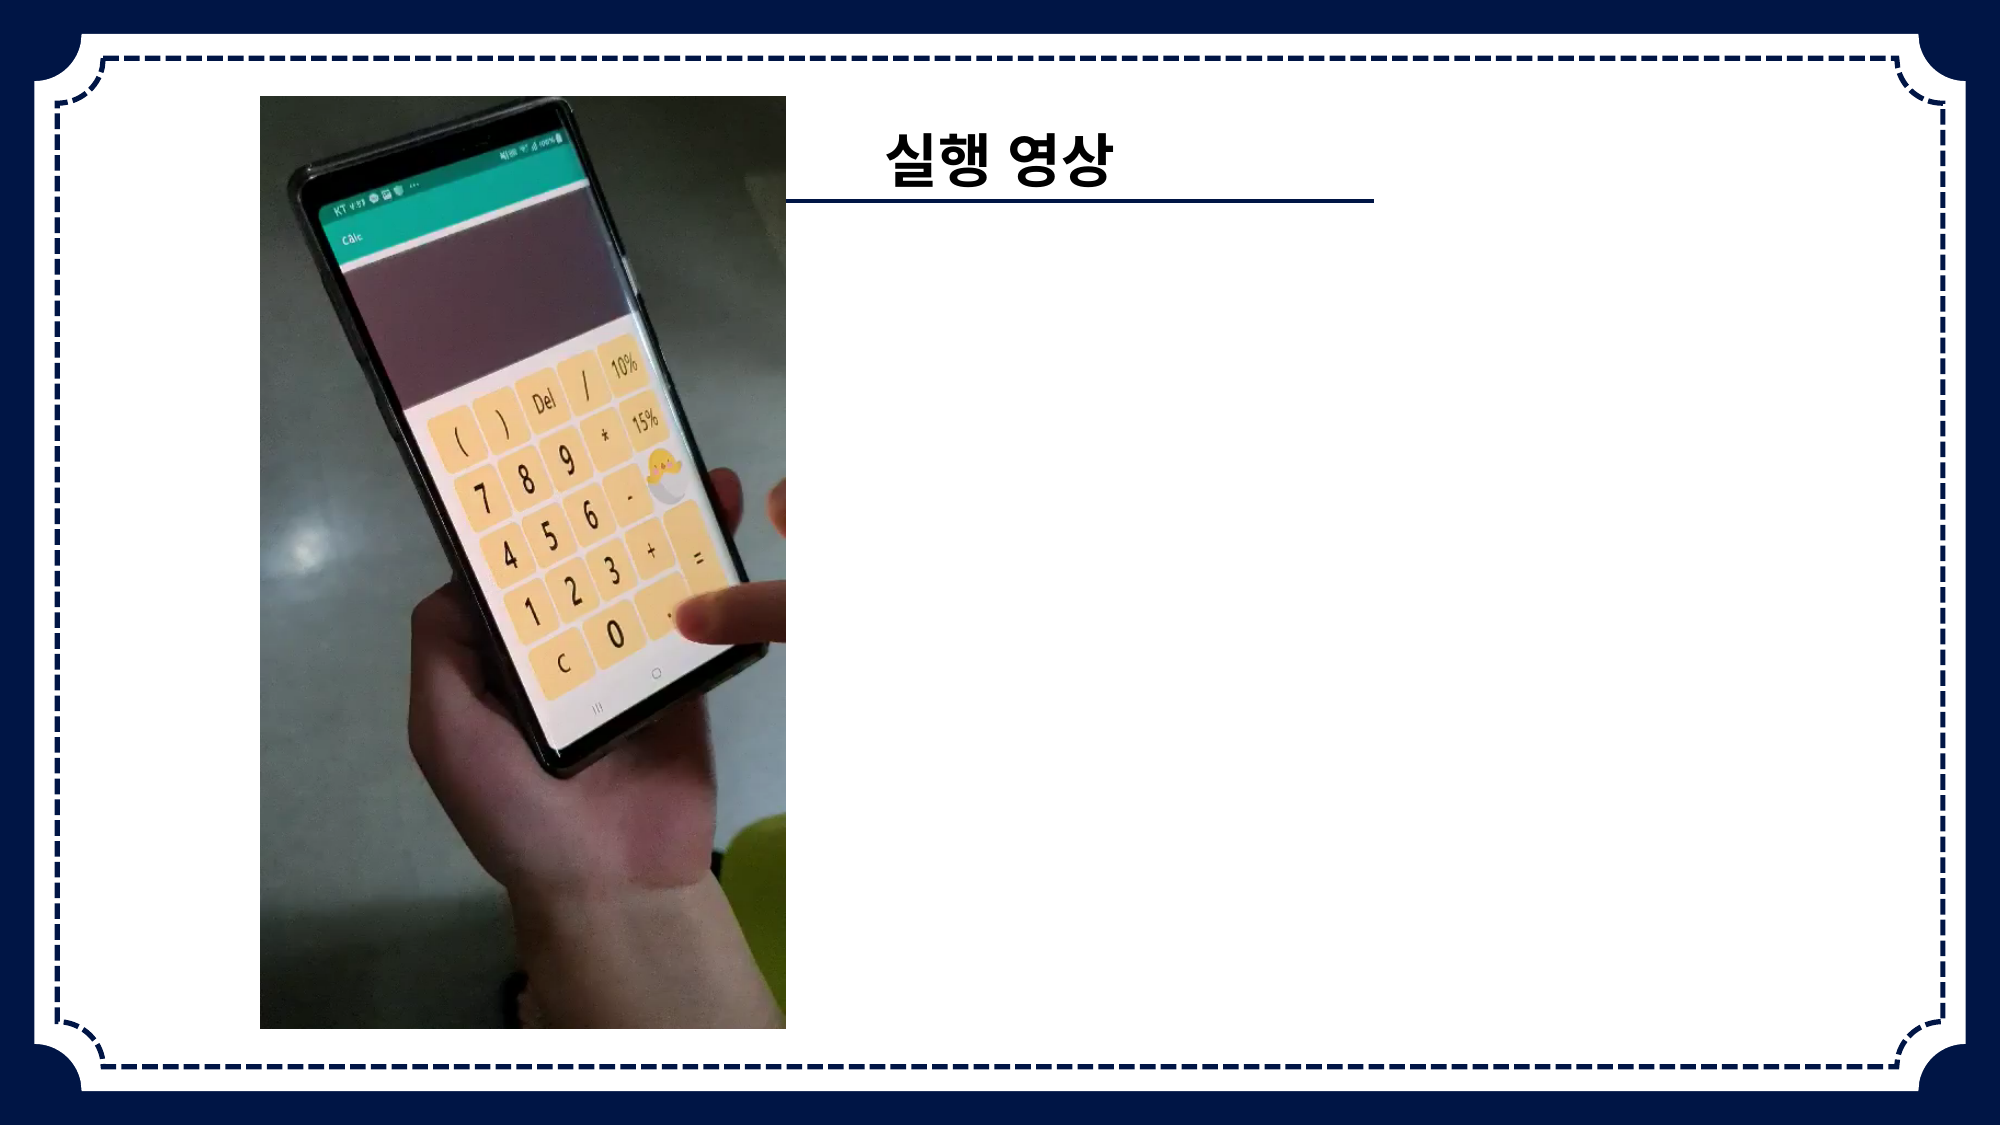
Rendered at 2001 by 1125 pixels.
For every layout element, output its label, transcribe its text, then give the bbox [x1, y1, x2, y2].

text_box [259, 95, 786, 1030]
text_box [56, 57, 1944, 1068]
text_box [33, 32, 1967, 1093]
text_box 실행 영상 [870, 82, 1130, 200]
